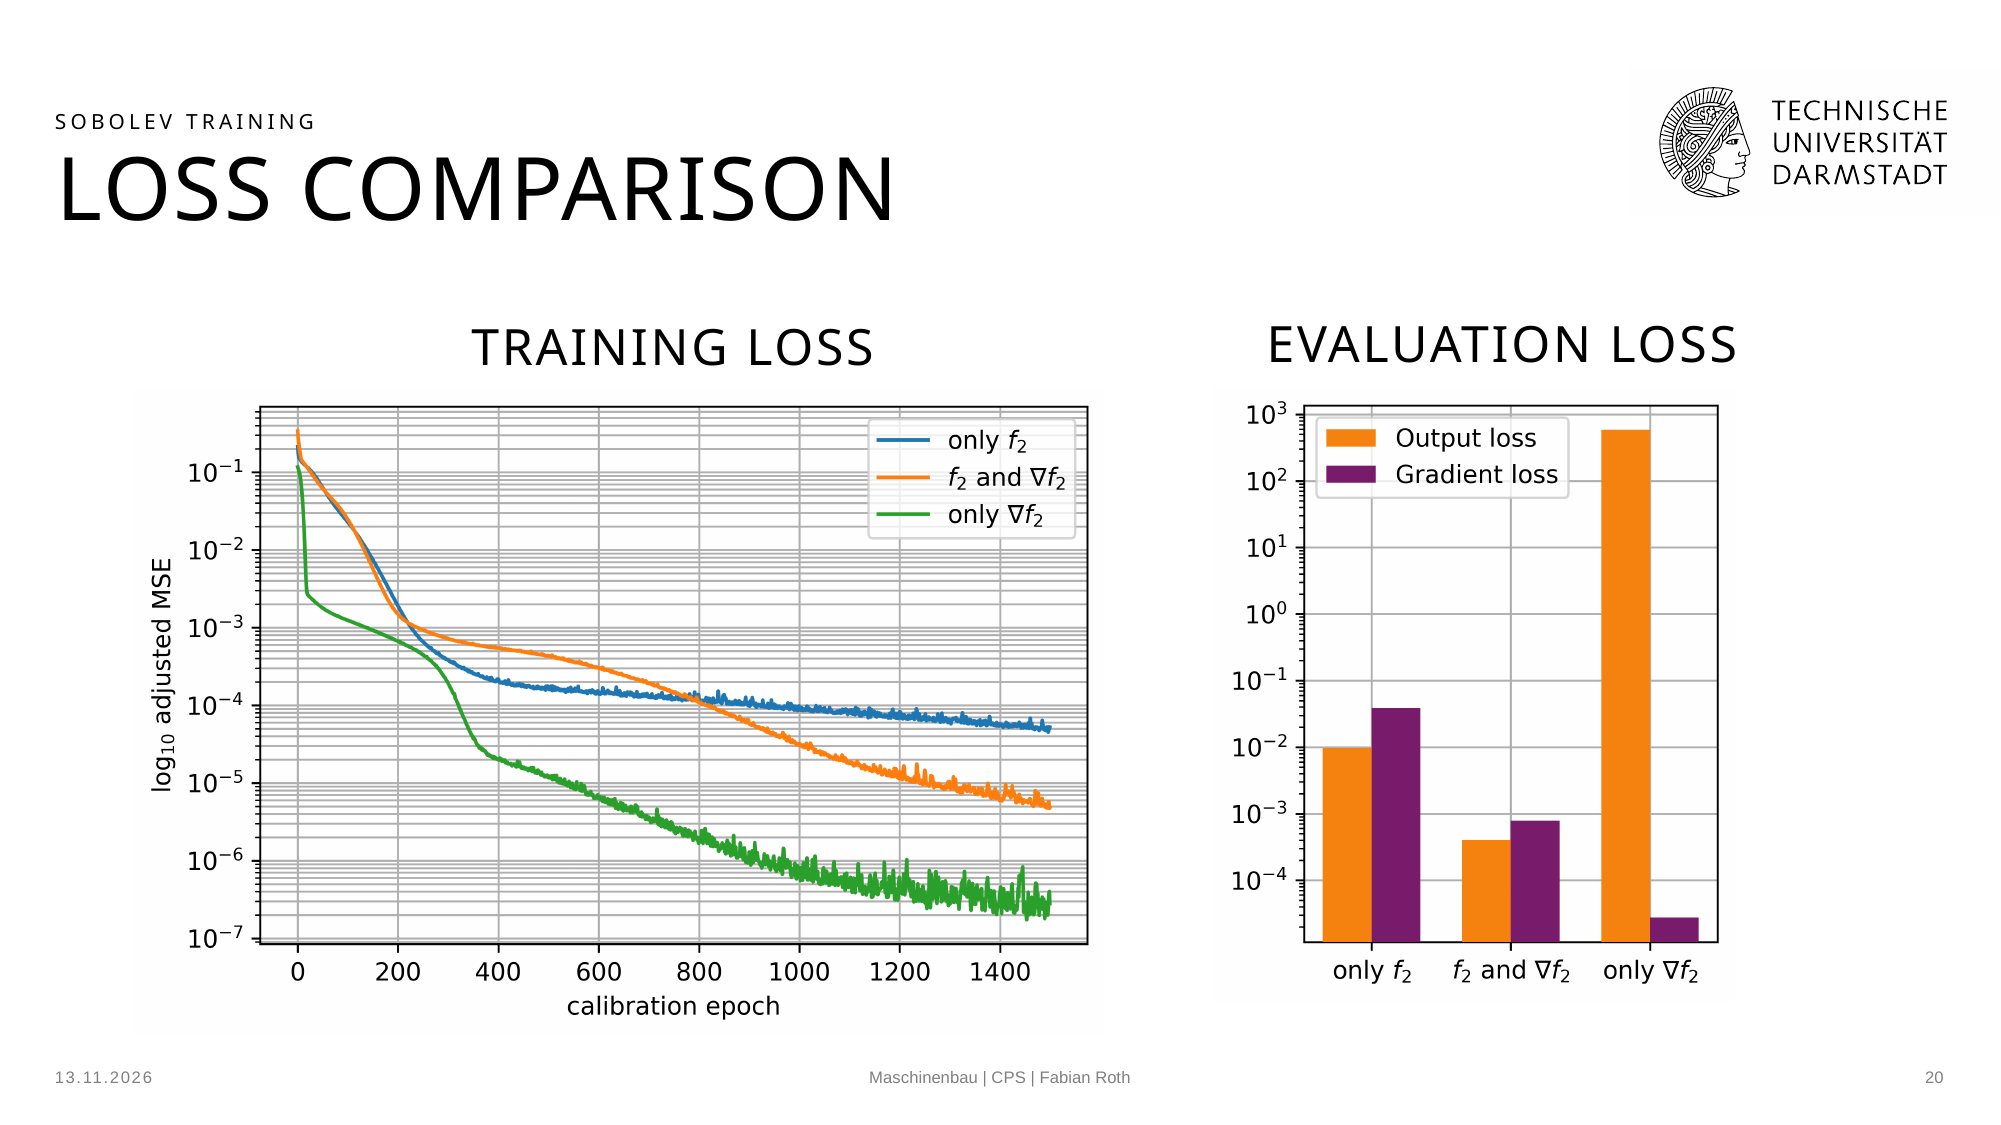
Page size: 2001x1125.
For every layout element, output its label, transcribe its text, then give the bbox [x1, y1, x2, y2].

footer Maschinenbau | CPS | Fabian Roth [184, 1059, 1816, 1094]
picture [1212, 386, 1735, 1002]
text_box Training Loss [259, 326, 1087, 376]
text_box Evaluation Loss [1211, 323, 1793, 372]
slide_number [54, 1059, 162, 1094]
list Loss comparison [56, 153, 1631, 343]
picture [133, 388, 1106, 1038]
title Sobolev training [55, 114, 1548, 138]
slide_number 20 [1863, 1059, 1944, 1094]
